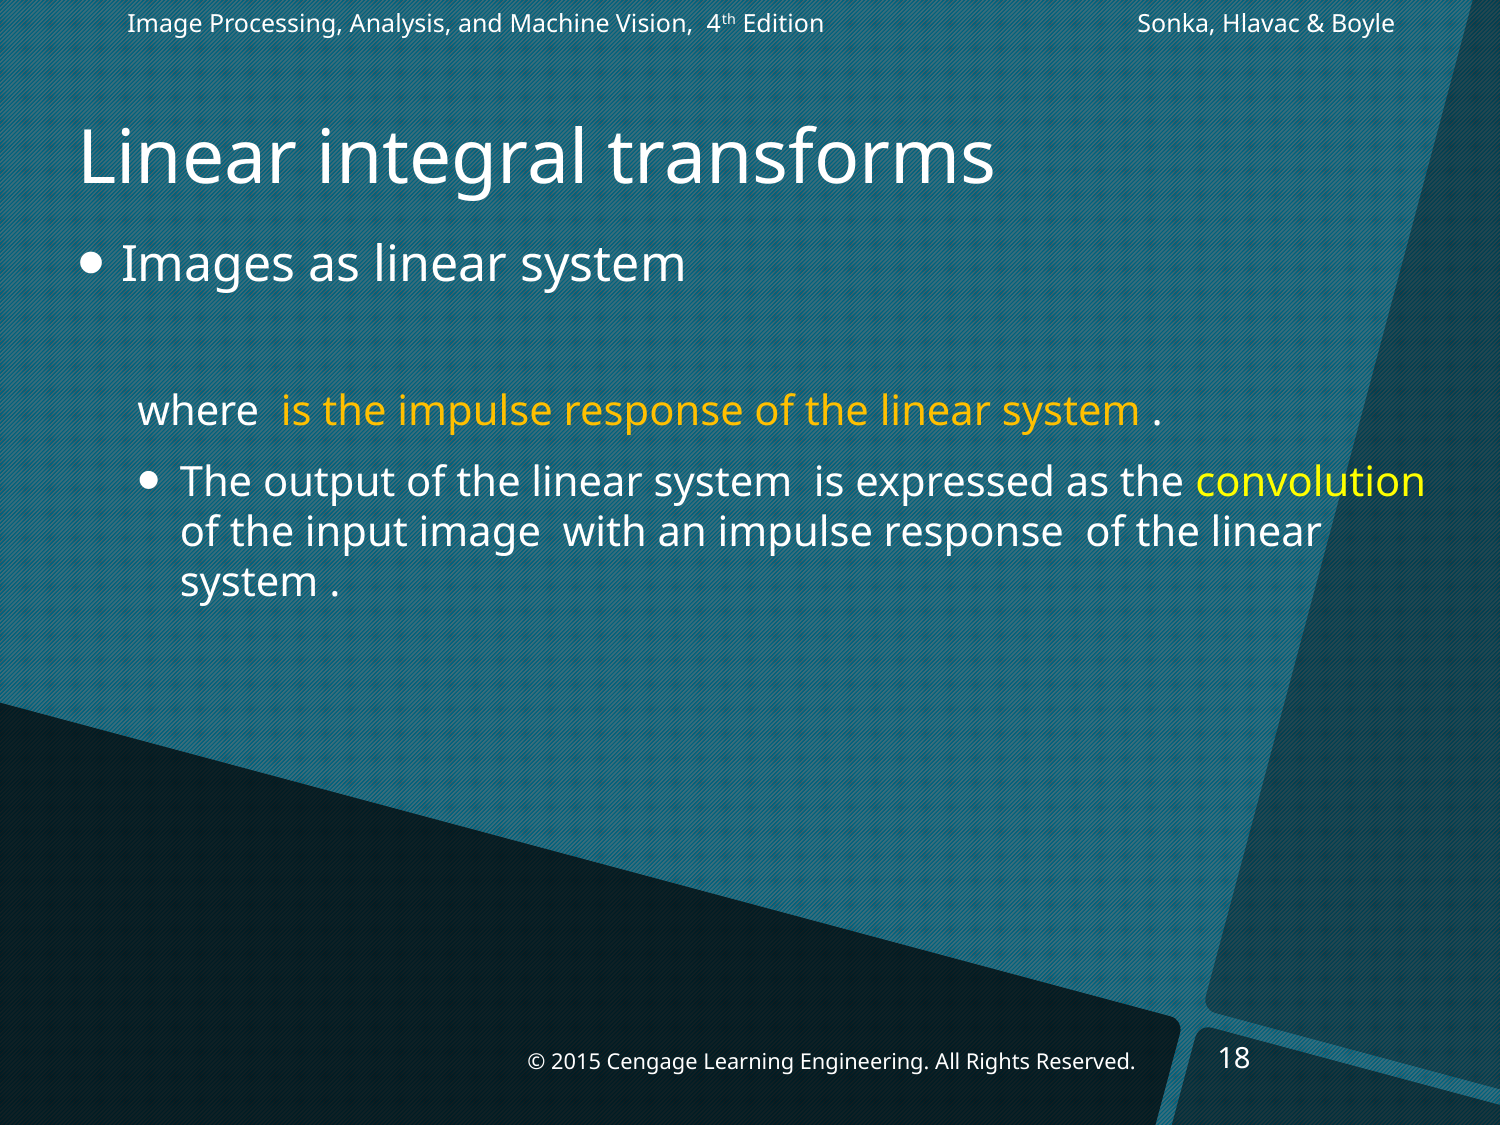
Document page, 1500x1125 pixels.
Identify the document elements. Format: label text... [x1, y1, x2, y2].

slide_number 18 [1202, 1024, 1463, 1094]
text_box Image Processing, Analysis, and Machine Vision, 4th Edition Sonka, Hlavac & Boyle [112, 0, 1413, 45]
footer © 2015 Cengage Learning Engineering. All Rights Reserved. [512, 1032, 1163, 1093]
title Linear integral transforms [62, 82, 1463, 225]
